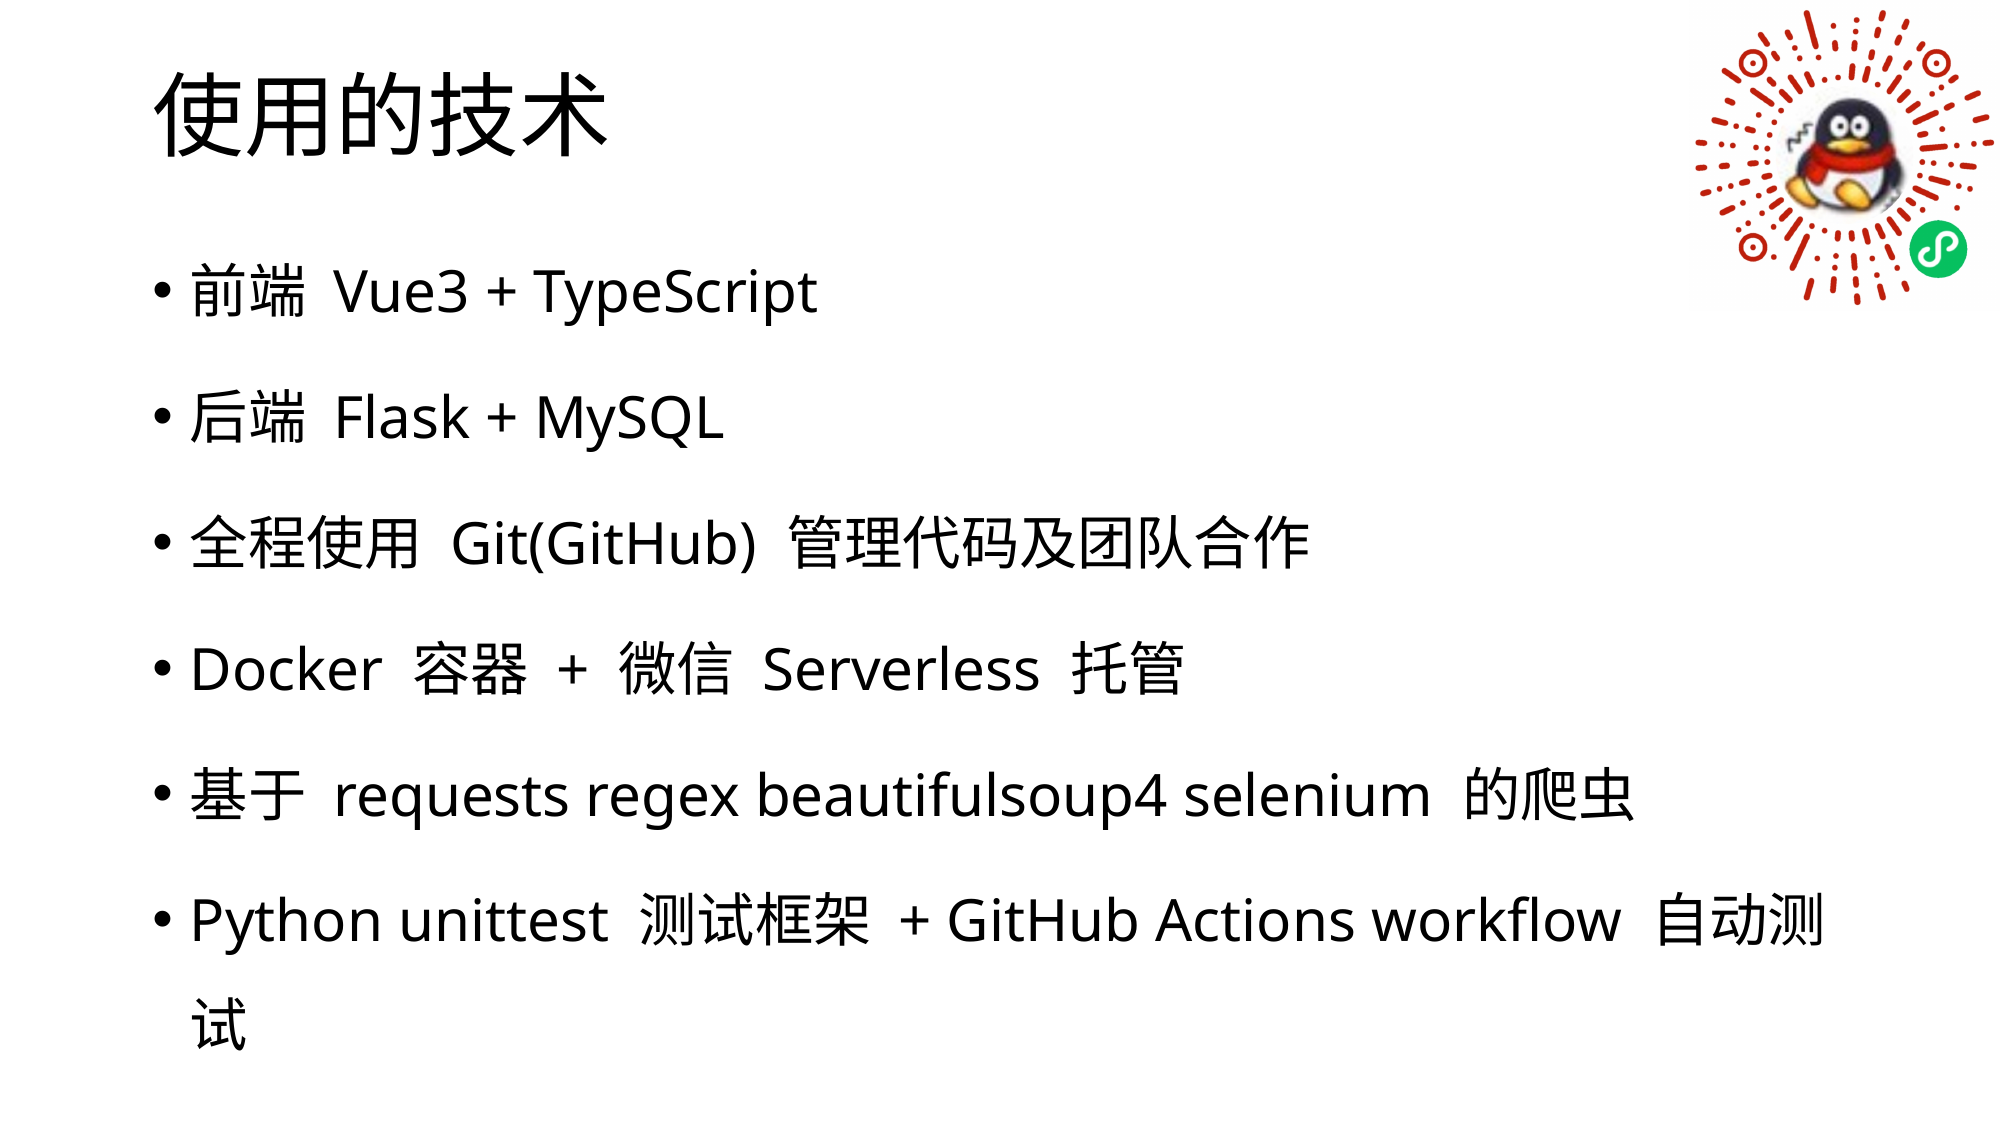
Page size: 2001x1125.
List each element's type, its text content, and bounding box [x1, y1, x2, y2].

title 使用的技术 [137, 59, 1863, 180]
picture [1689, 0, 2000, 311]
list 前端 Vue3 + TypeScript 后端 Flask + MySQL 全程使用 Git(GitHub) 管理代码及团队合作 Docker 容器 + 微信 Serverless 托管 基于 requests regex beautifulsoup4 selenium 的爬虫 Python unittest 测试框架 + GitHub Actions workflow 自动测试 [137, 212, 1863, 1014]
